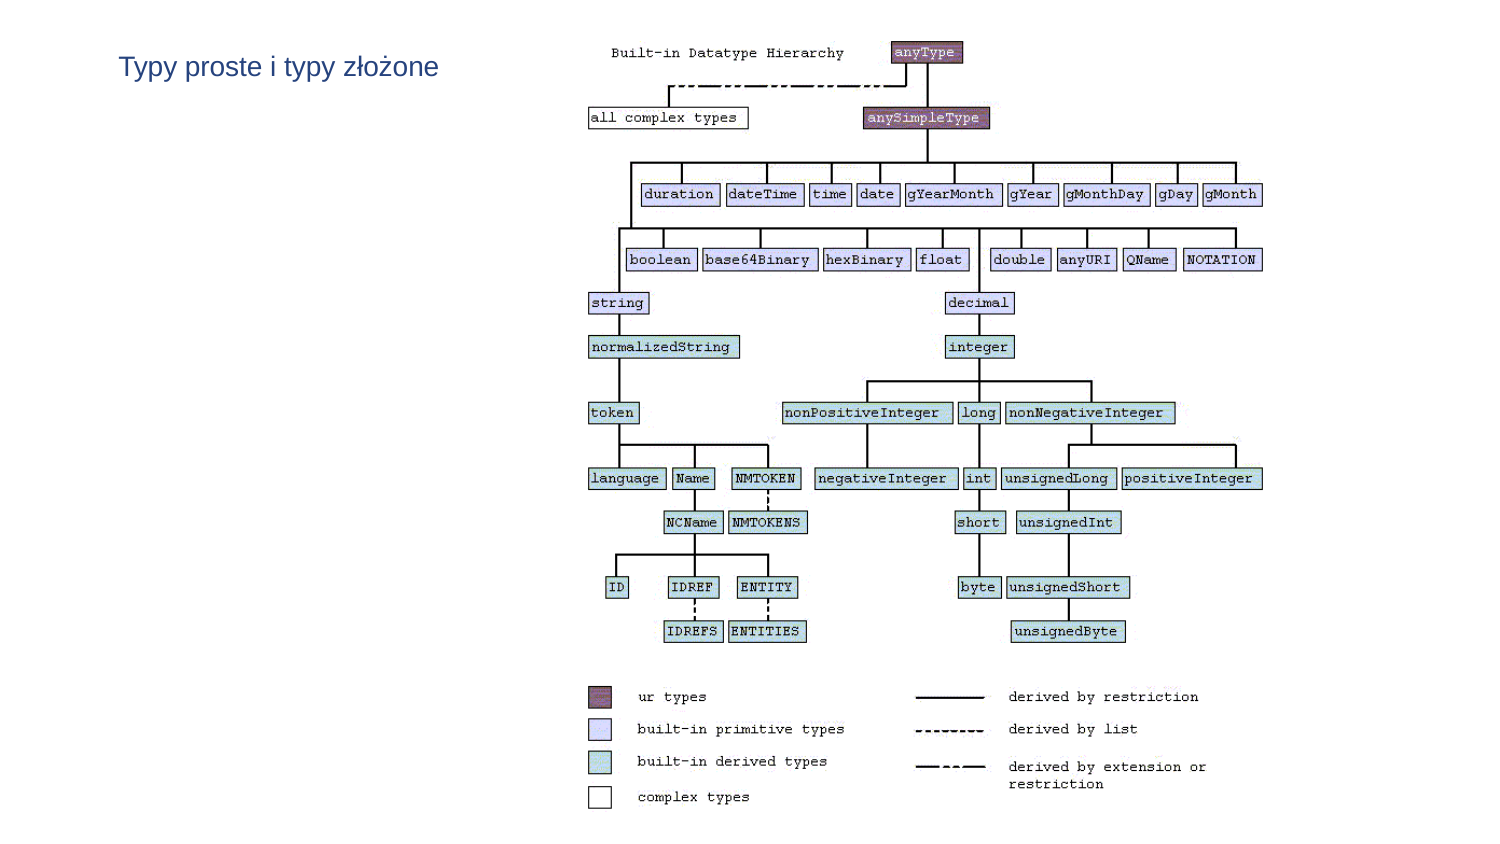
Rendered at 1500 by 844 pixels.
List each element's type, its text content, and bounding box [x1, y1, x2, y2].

picture [586, 40, 1264, 812]
text_box Typy proste i typy złożone [103, 40, 585, 90]
